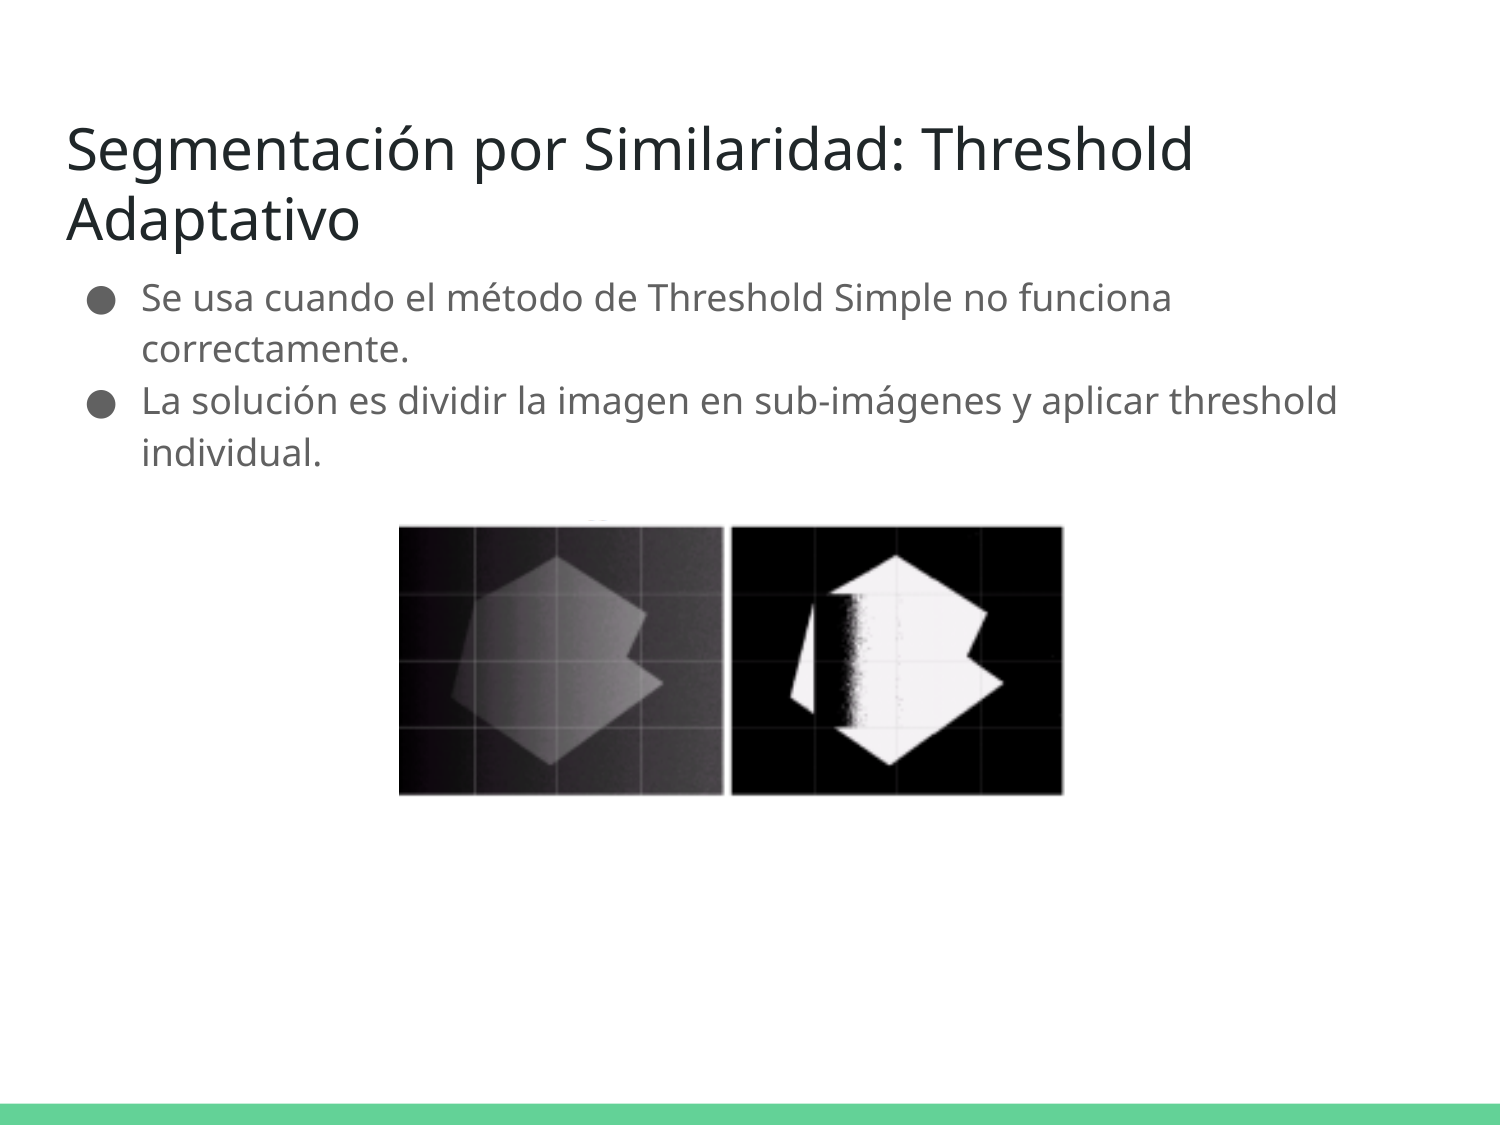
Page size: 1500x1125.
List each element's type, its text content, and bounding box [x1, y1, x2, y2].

picture [398, 520, 1102, 809]
title Segmentación por Similaridad: Threshold Adaptativo [51, 97, 1449, 223]
list Se usa cuando el método de Threshold Simple no funciona correctamente. La solución es dividir la imagen en sub-imágenes y aplicar threshold individual. [51, 252, 1449, 1000]
